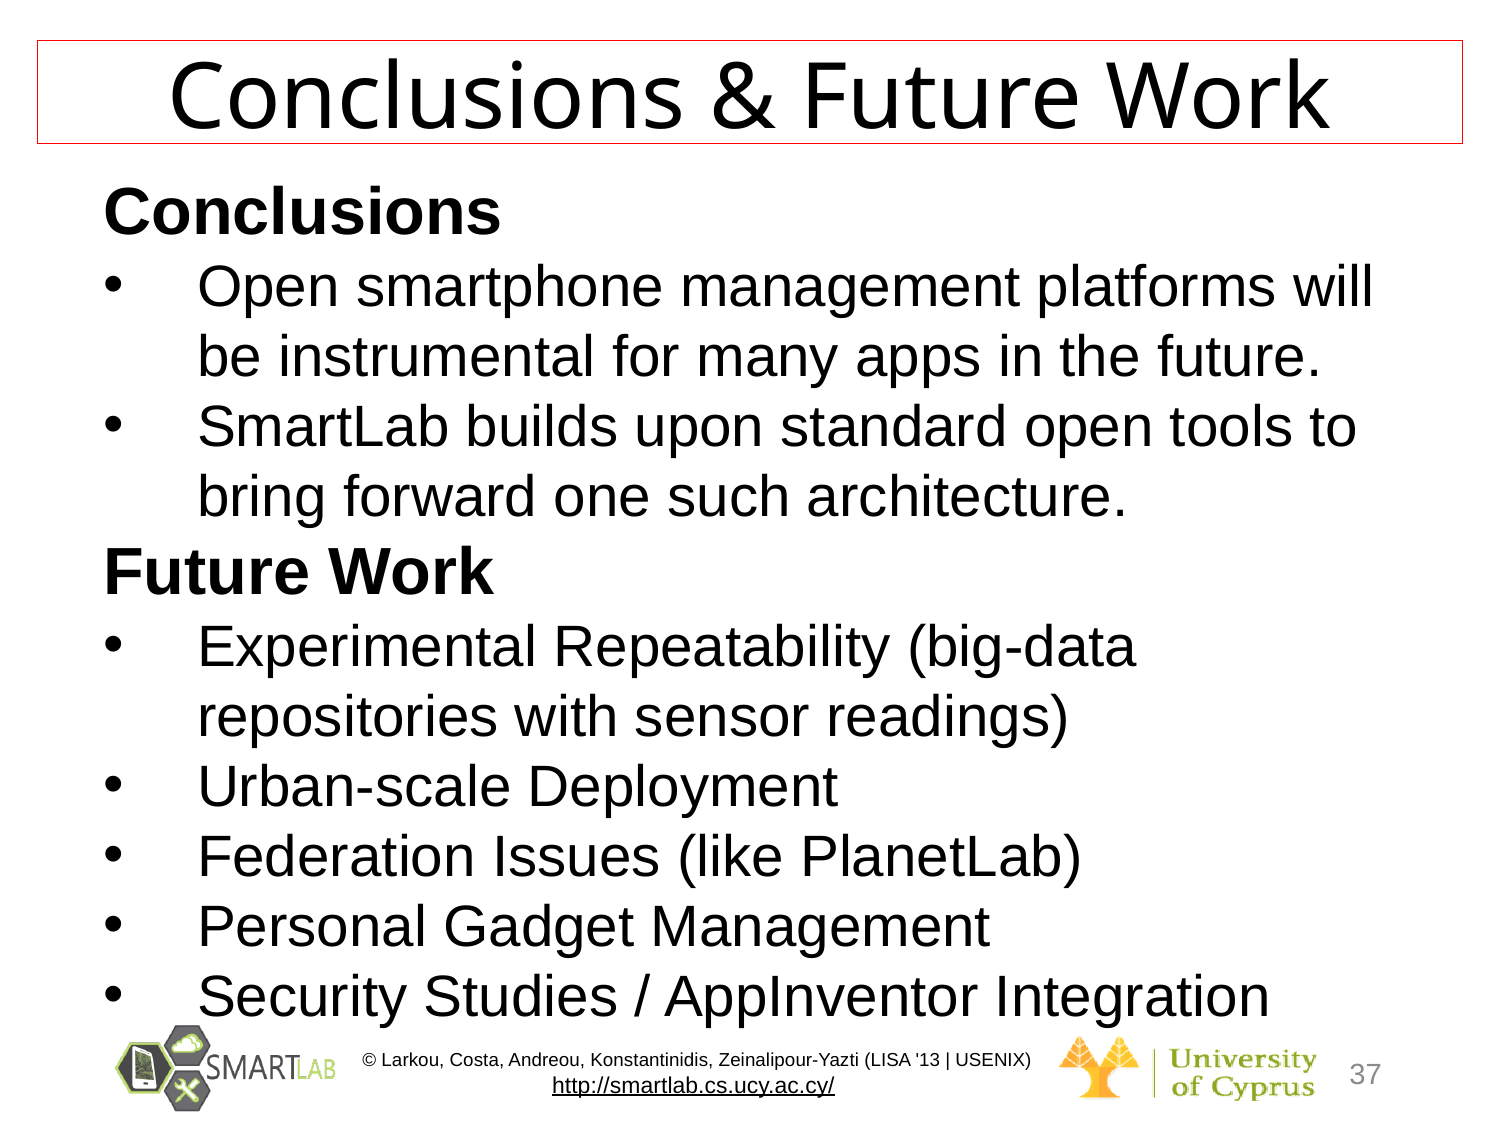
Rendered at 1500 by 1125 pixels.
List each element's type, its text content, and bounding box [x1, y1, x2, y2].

slide_number 37 [1059, 1042, 1397, 1103]
text_box Conclusions Open smartphone management platforms will be instrumental for many apps in the future. SmartLab builds upon standard open tools to bring forward one such architecture. Future Work Experimental Repeatability (big-data repositories with sensor readings) Urban-scale Deployment Federation Issues (like PlanetLab) Personal Gadget Management Security Studies / AppInventor Integration [88, 160, 1412, 1116]
text_box Conclusions & Future Work [37, 40, 1463, 144]
